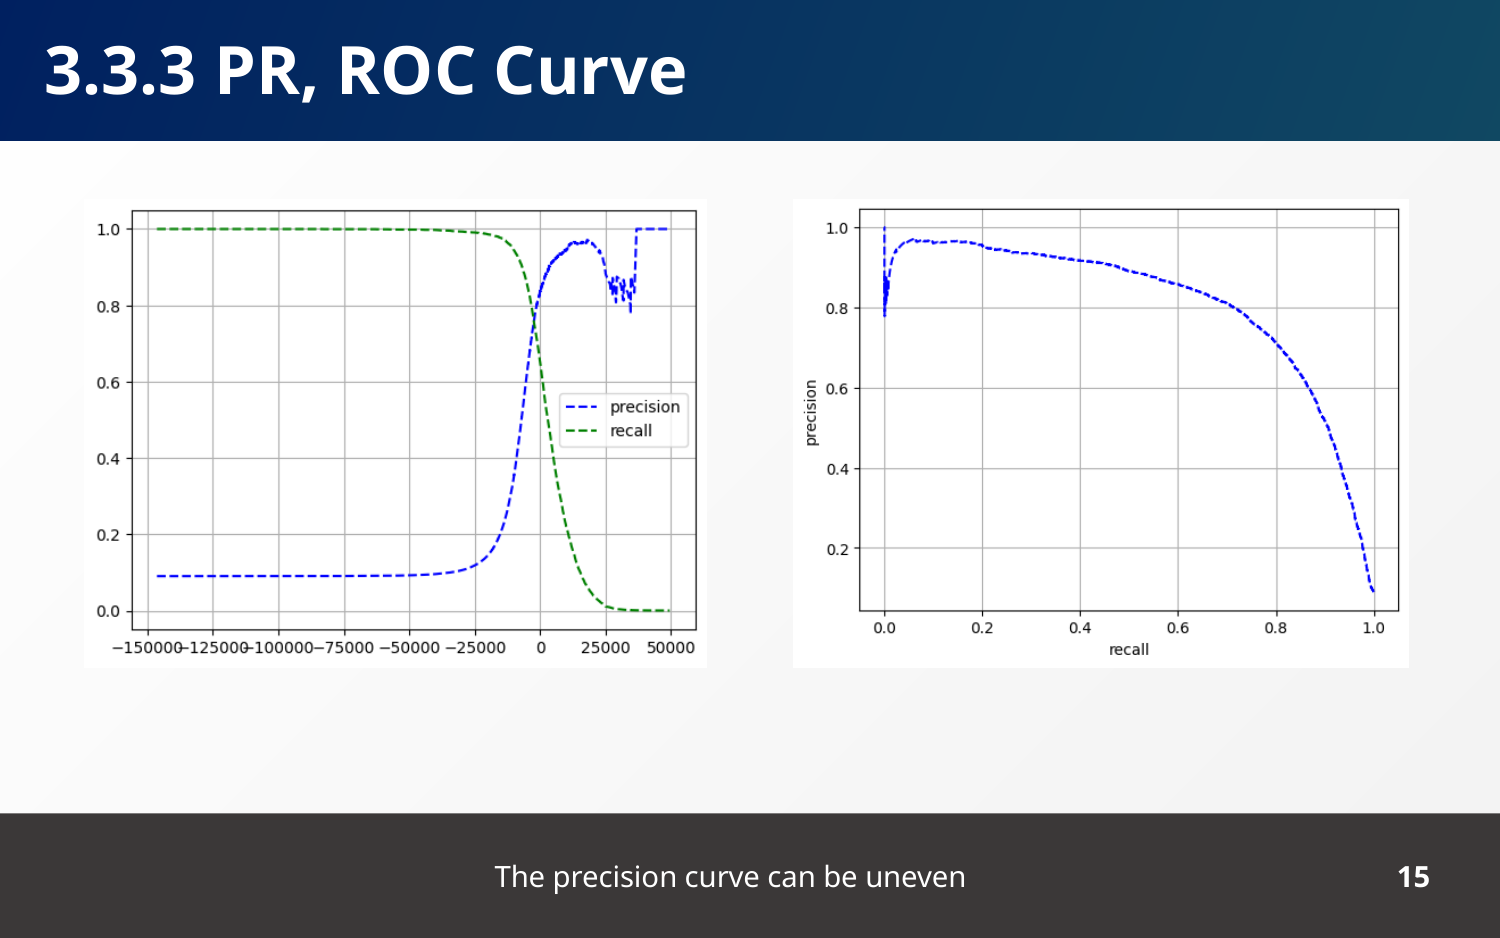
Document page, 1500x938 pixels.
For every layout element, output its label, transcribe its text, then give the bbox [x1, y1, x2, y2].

picture [793, 199, 1409, 668]
title 3.3.3 PR, ROC Curve [0, 0, 1500, 146]
picture [84, 199, 707, 668]
text_box The precision curve can be uneven [479, 850, 1021, 901]
slide_number 15 [1335, 851, 1445, 901]
